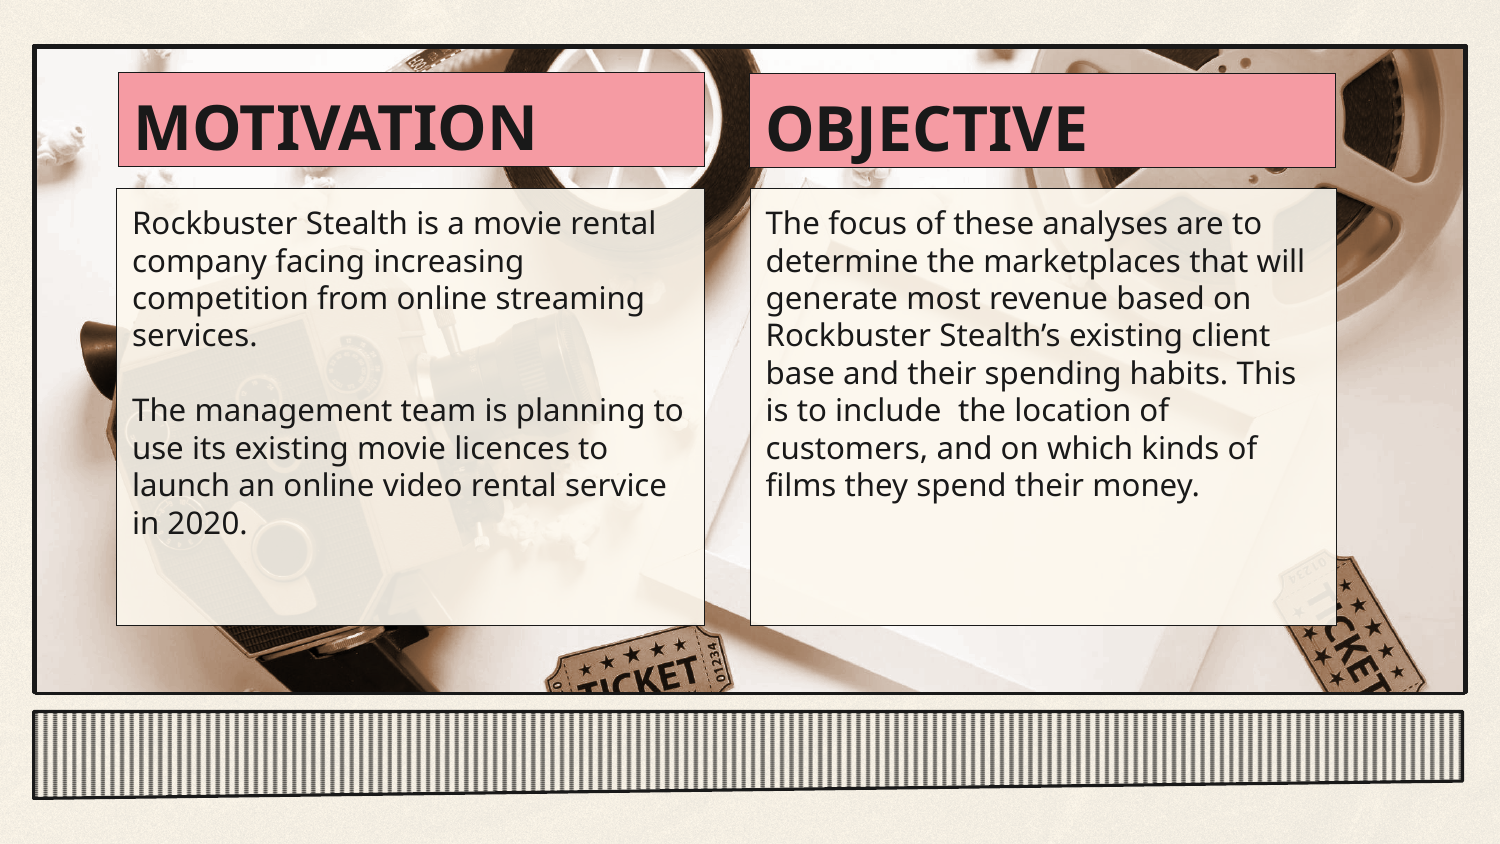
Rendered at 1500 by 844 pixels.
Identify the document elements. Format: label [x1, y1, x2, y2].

picture [36, 714, 1460, 796]
picture [36, 48, 1464, 692]
